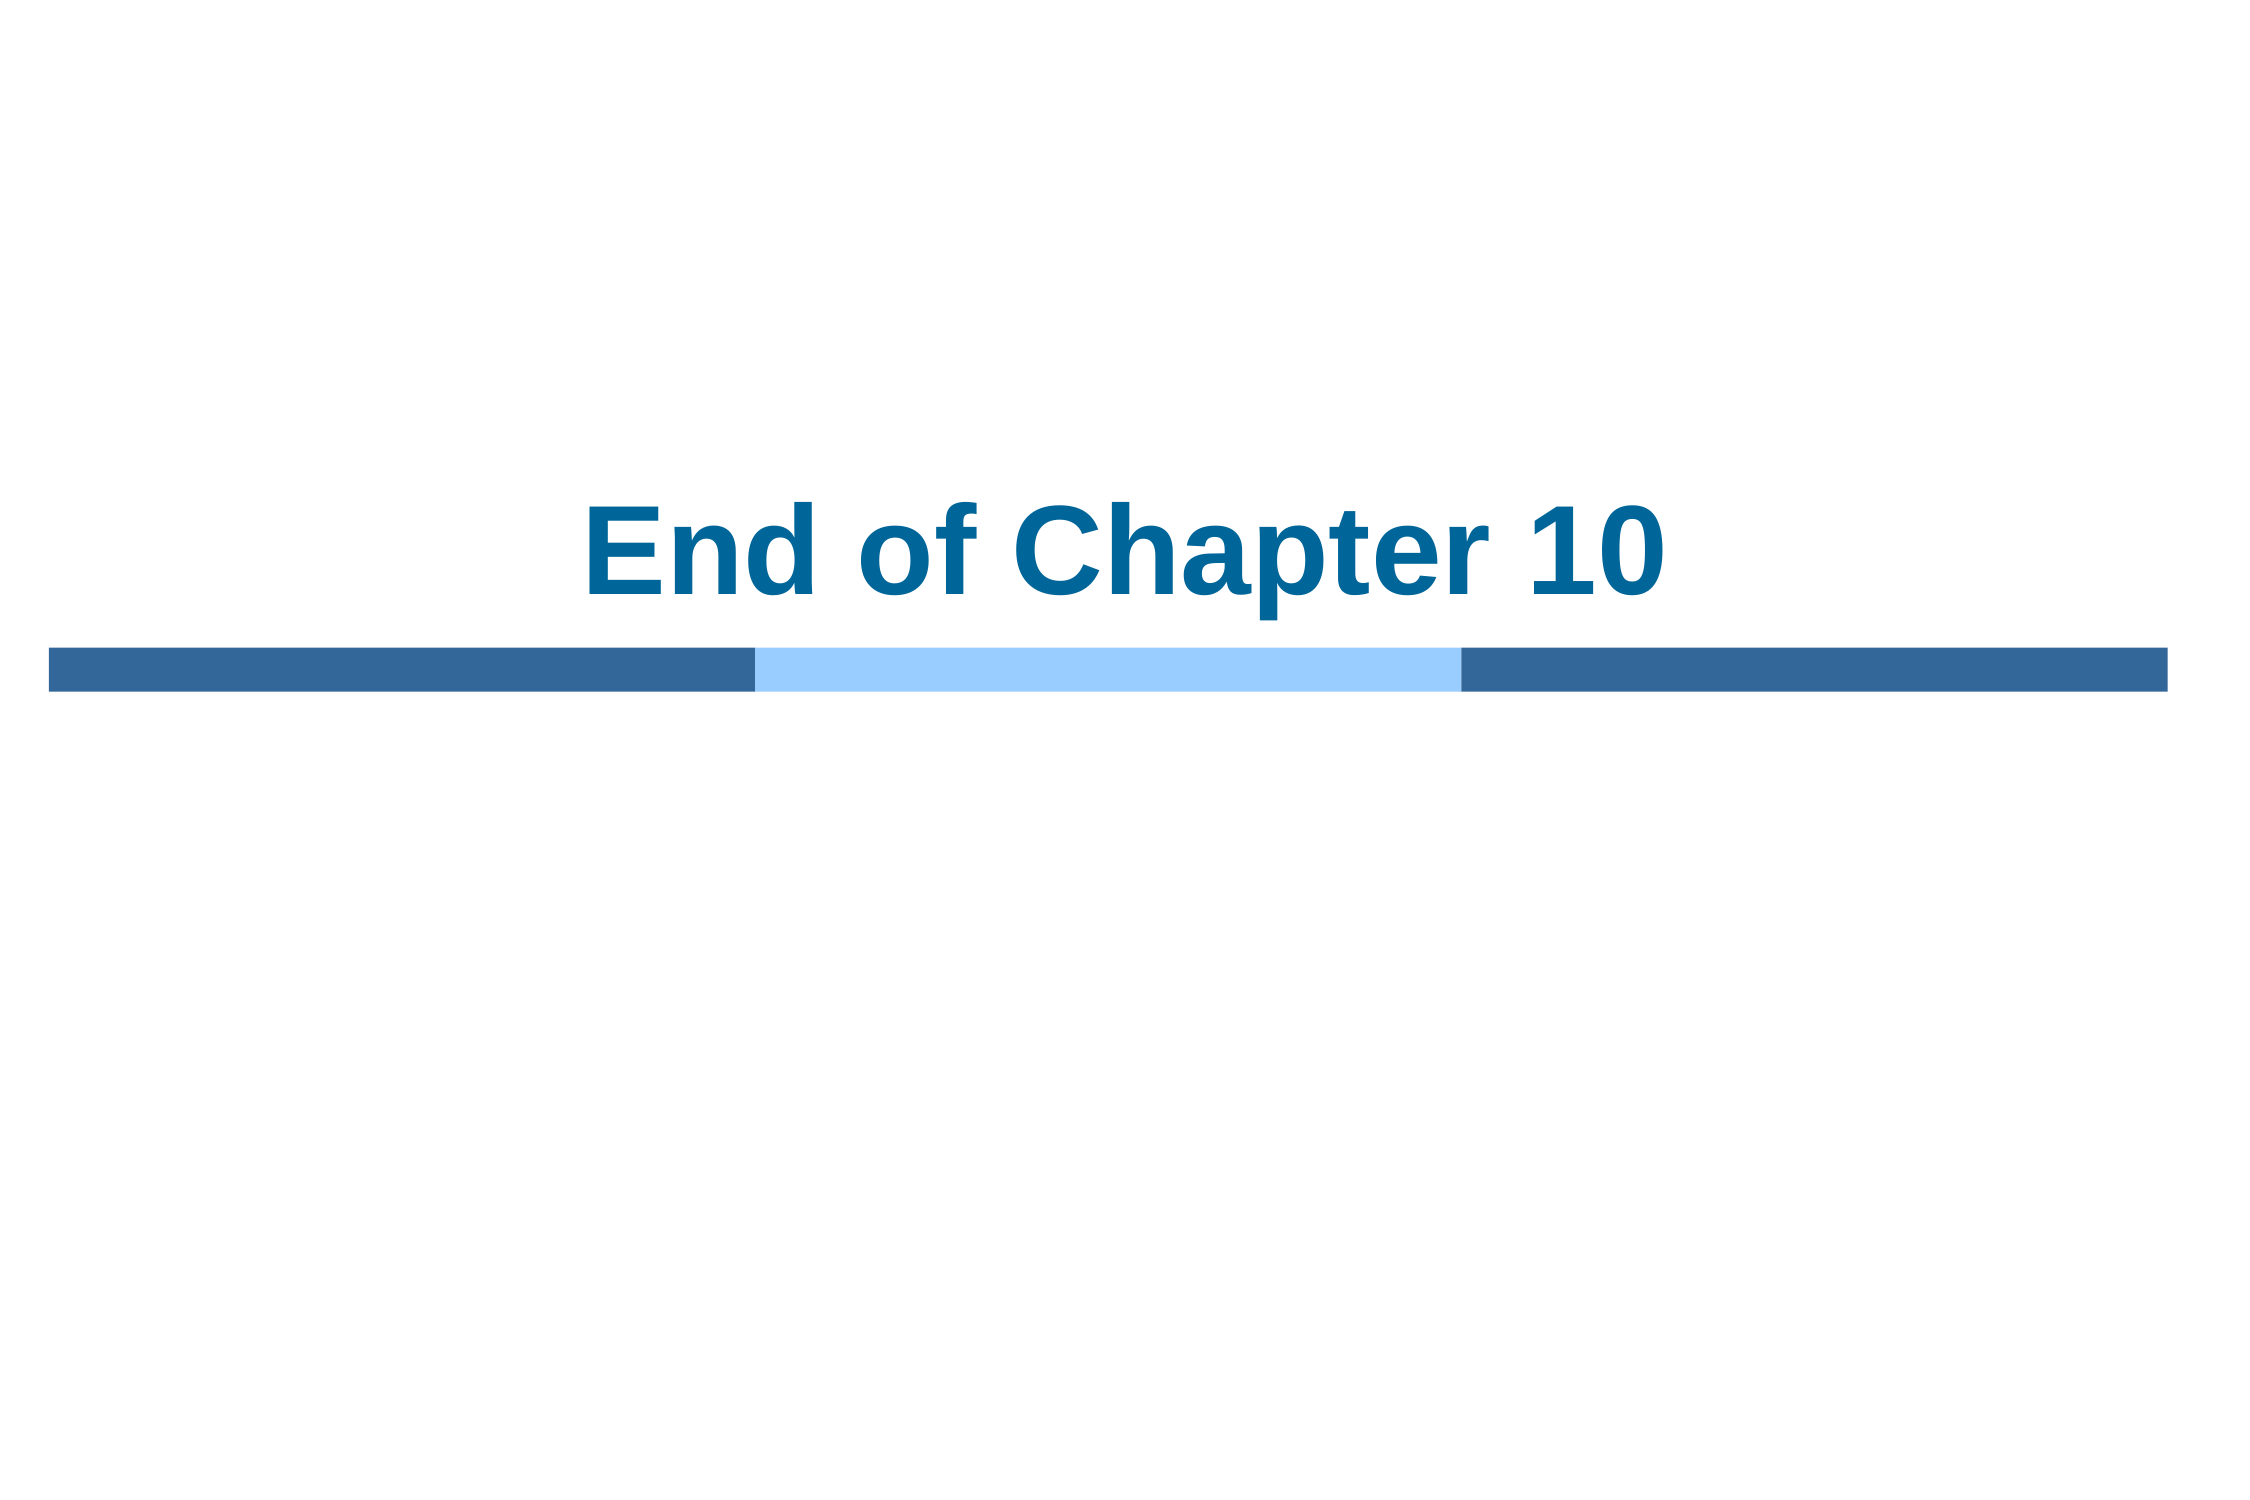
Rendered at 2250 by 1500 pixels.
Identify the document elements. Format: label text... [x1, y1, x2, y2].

title End of Chapter 10 [275, 216, 1975, 631]
